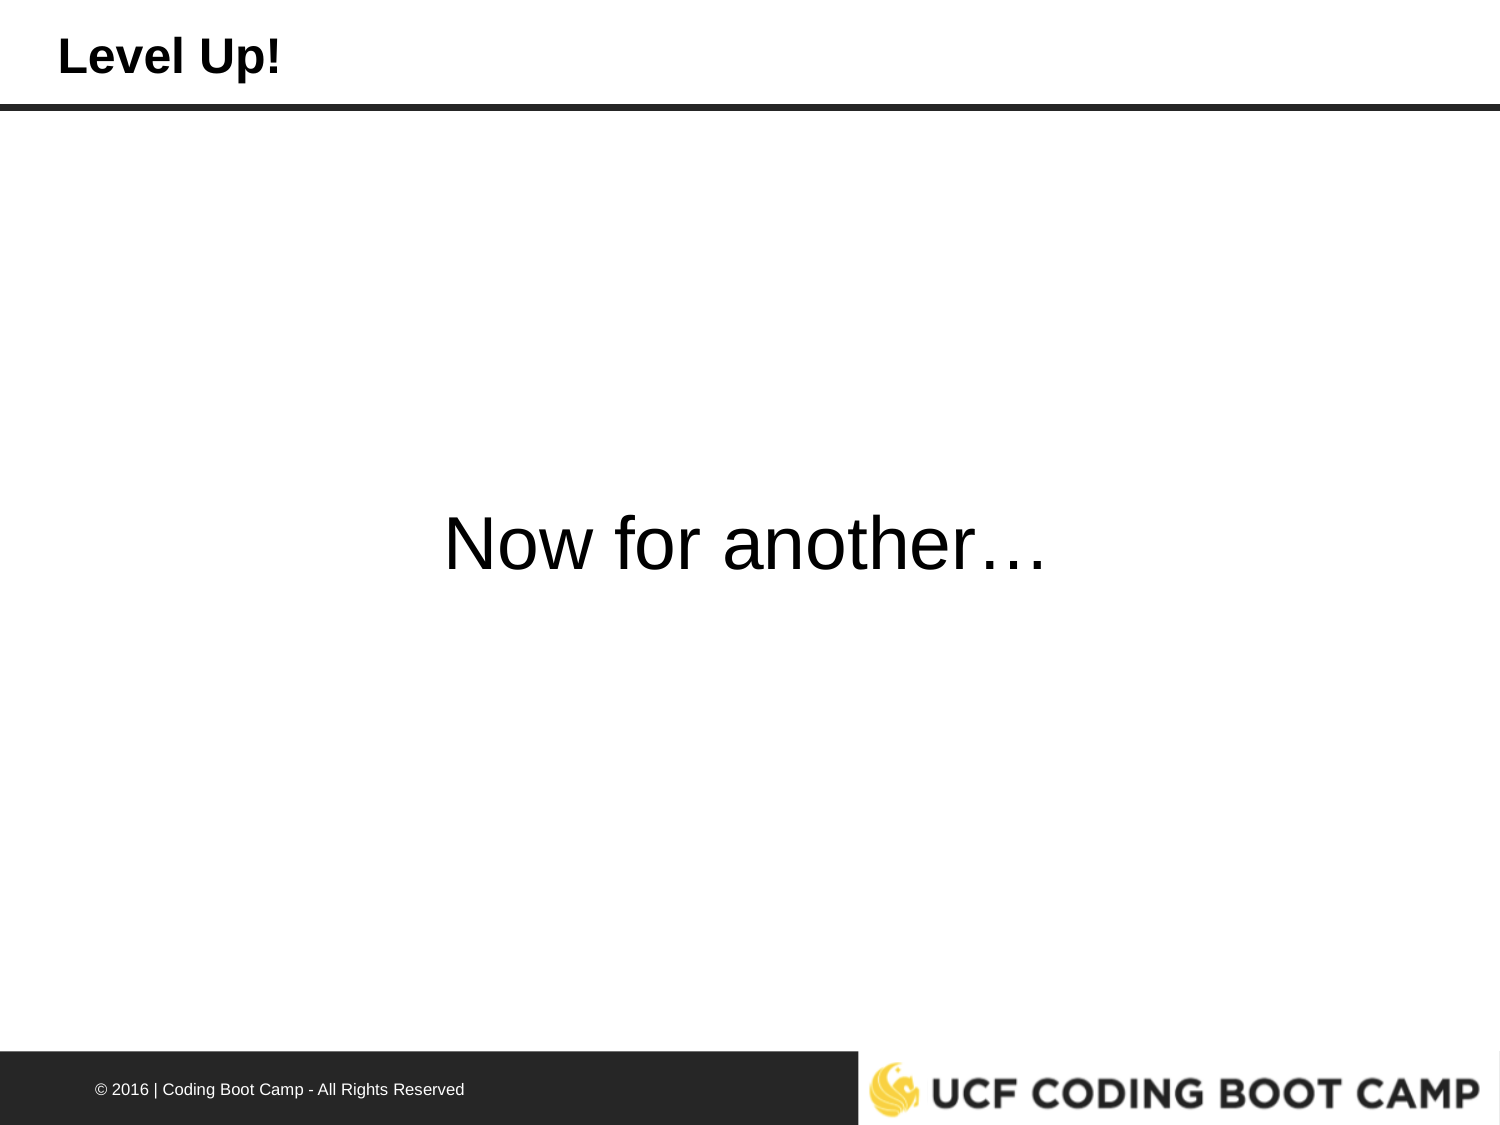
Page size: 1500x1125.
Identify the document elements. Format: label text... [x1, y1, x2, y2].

title Level Up! [49, 0, 948, 108]
picture [858, 1051, 1500, 1125]
text_box Now for another… [72, 487, 1423, 593]
